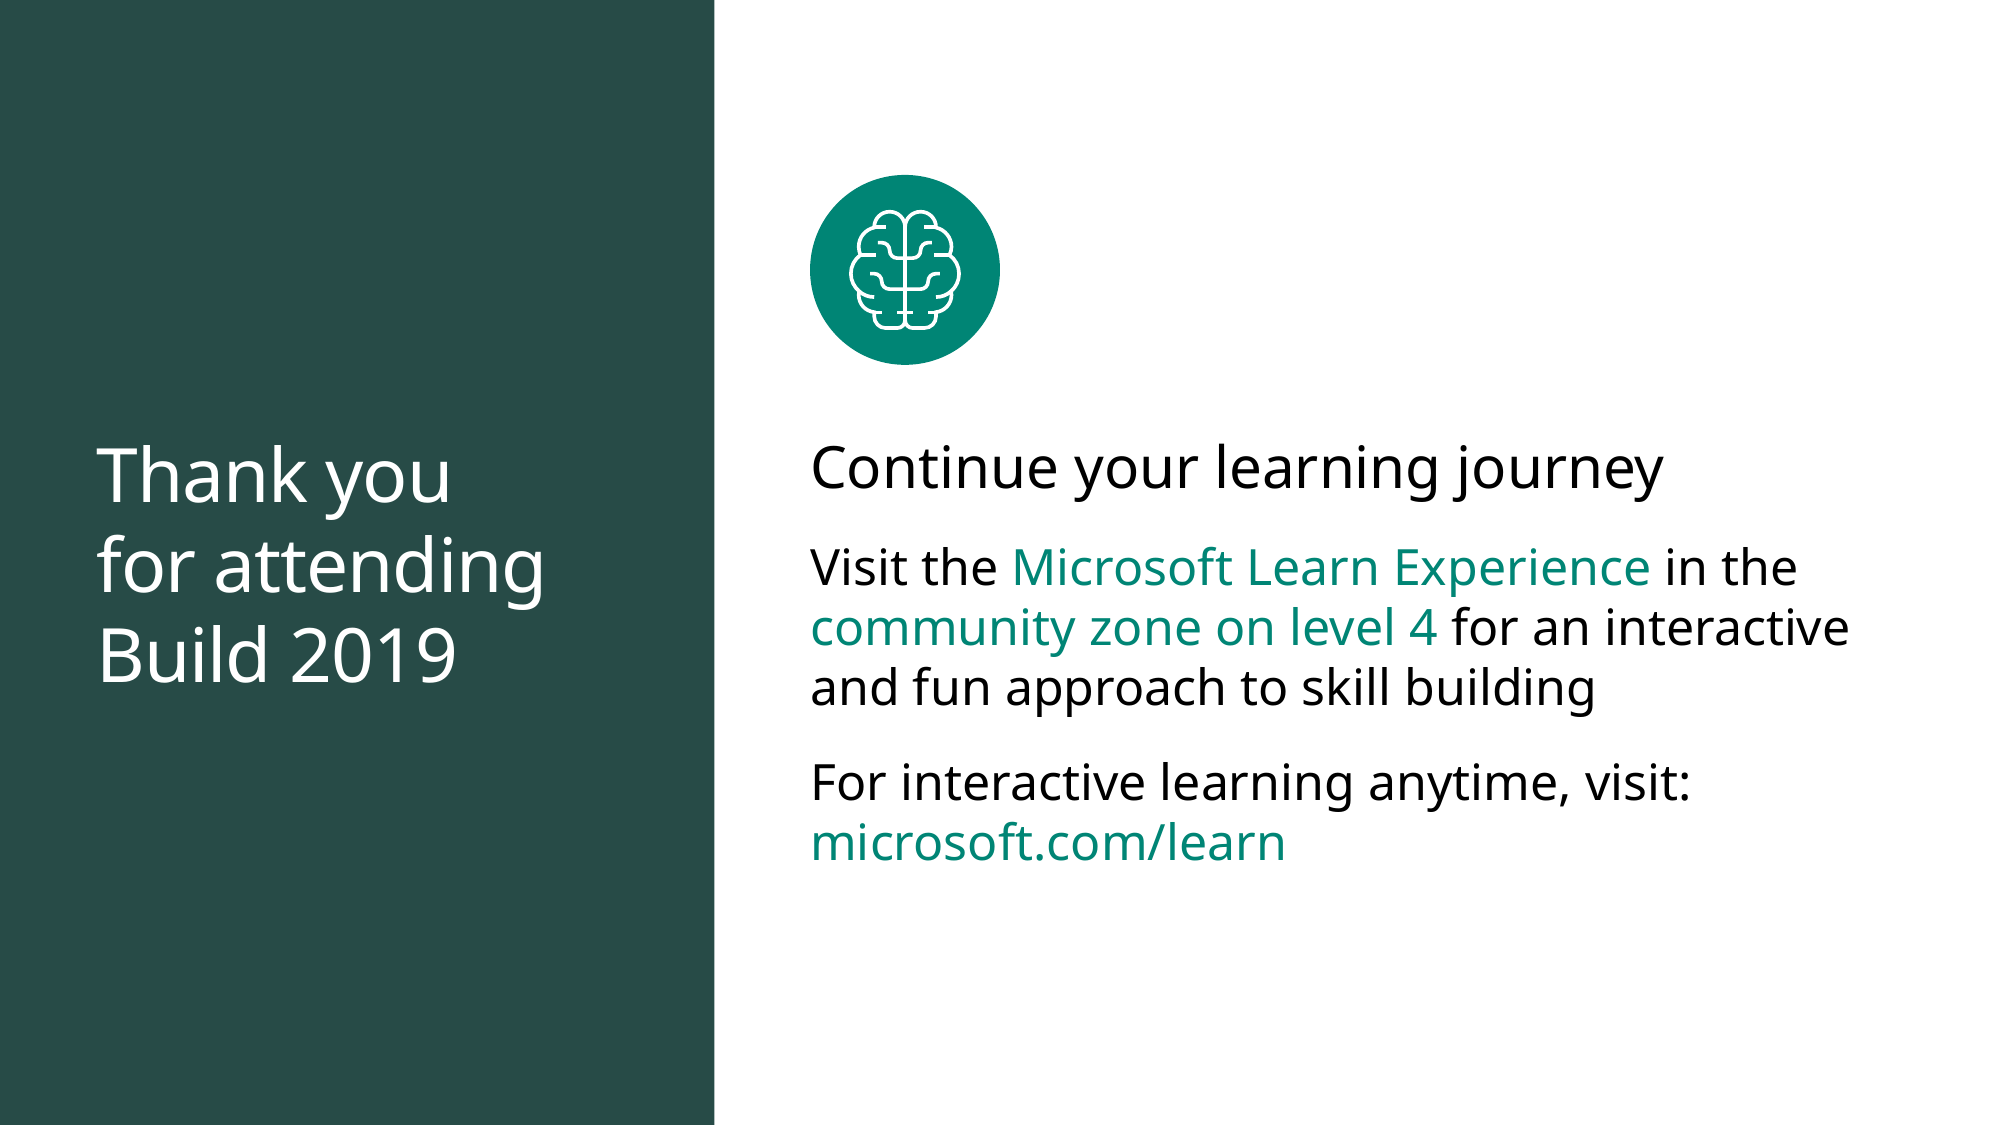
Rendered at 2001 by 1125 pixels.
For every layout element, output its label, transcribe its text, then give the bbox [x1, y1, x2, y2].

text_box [809, 174, 1001, 366]
list Continue your learning journey Visit the Microsoft Learn Experience in the community zone on level 4 for an interactive and fun approach to skill building For interactive learning anytime, visit: microsoft.com/learn [810, 425, 1905, 875]
title Thank you for attending Build 2019 [96, 425, 619, 699]
